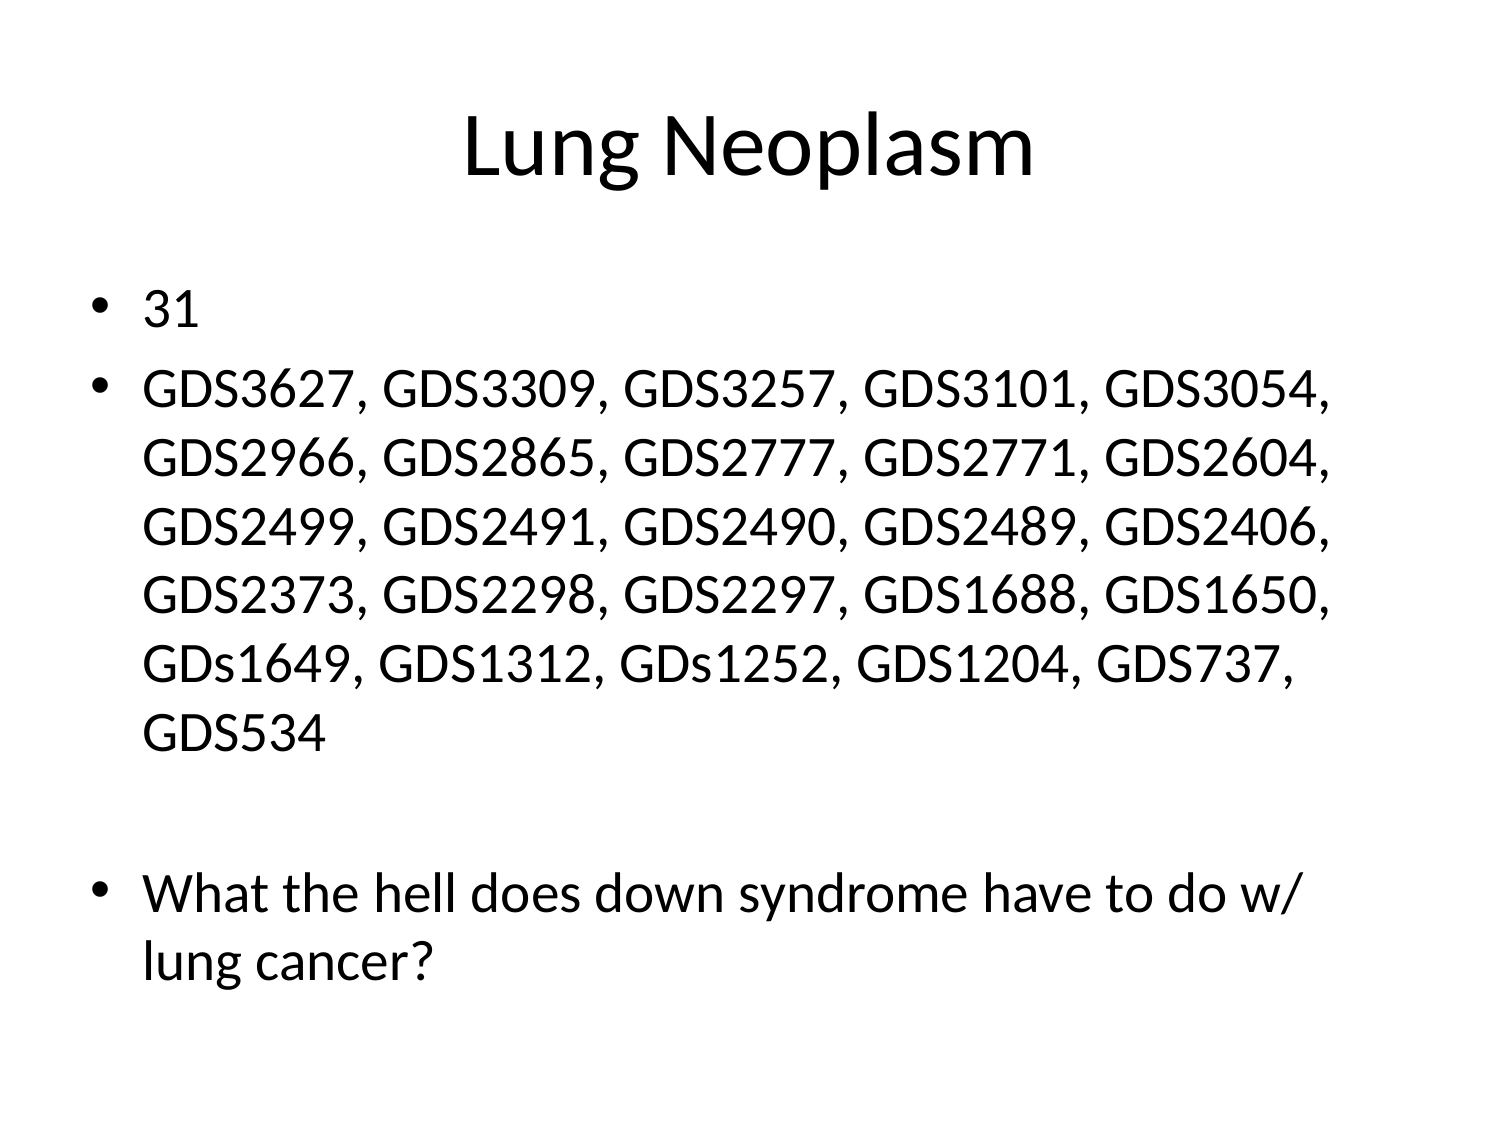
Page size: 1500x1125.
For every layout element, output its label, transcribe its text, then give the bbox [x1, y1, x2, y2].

list 31 GDS3627, GDS3309, GDS3257, GDS3101, GDS3054, GDS2966, GDS2865, GDS2777, GDS2771, GDS2604, GDS2499, GDS2491, GDS2490, GDS2489, GDS2406, GDS2373, GDS2298, GDS2297, GDS1688, GDS1650, GDs1649, GDS1312, GDs1252, GDS1204, GDS737, GDS534 What the hell does down syndrome have to do w/ lung cancer? [75, 262, 1425, 1005]
title Lung Neoplasm [75, 45, 1425, 233]
